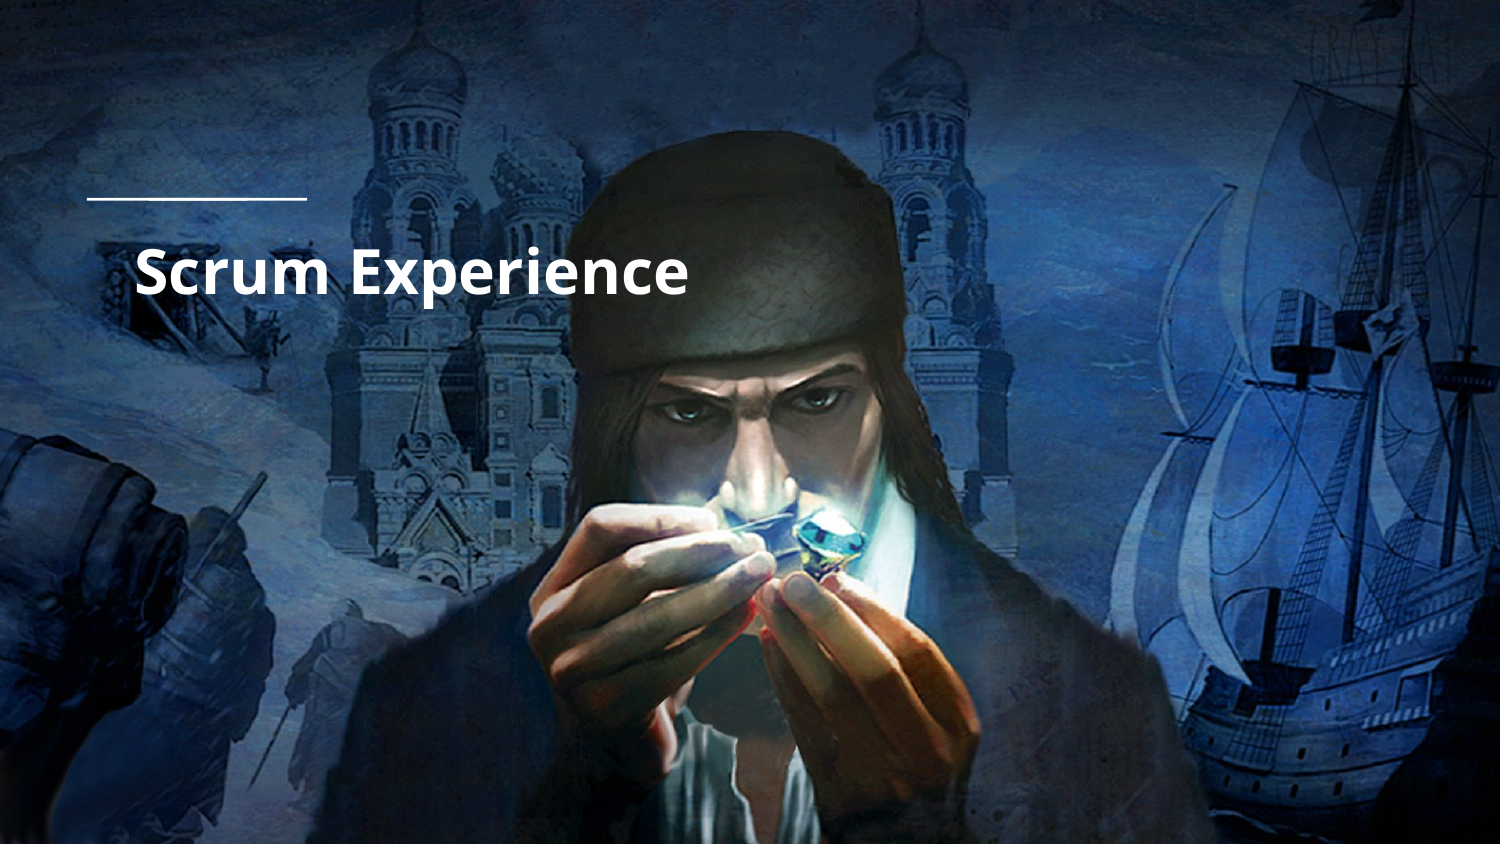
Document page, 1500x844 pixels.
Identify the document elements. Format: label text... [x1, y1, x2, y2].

title Scrum Experience [119, 216, 1381, 466]
picture [0, 0, 1500, 844]
